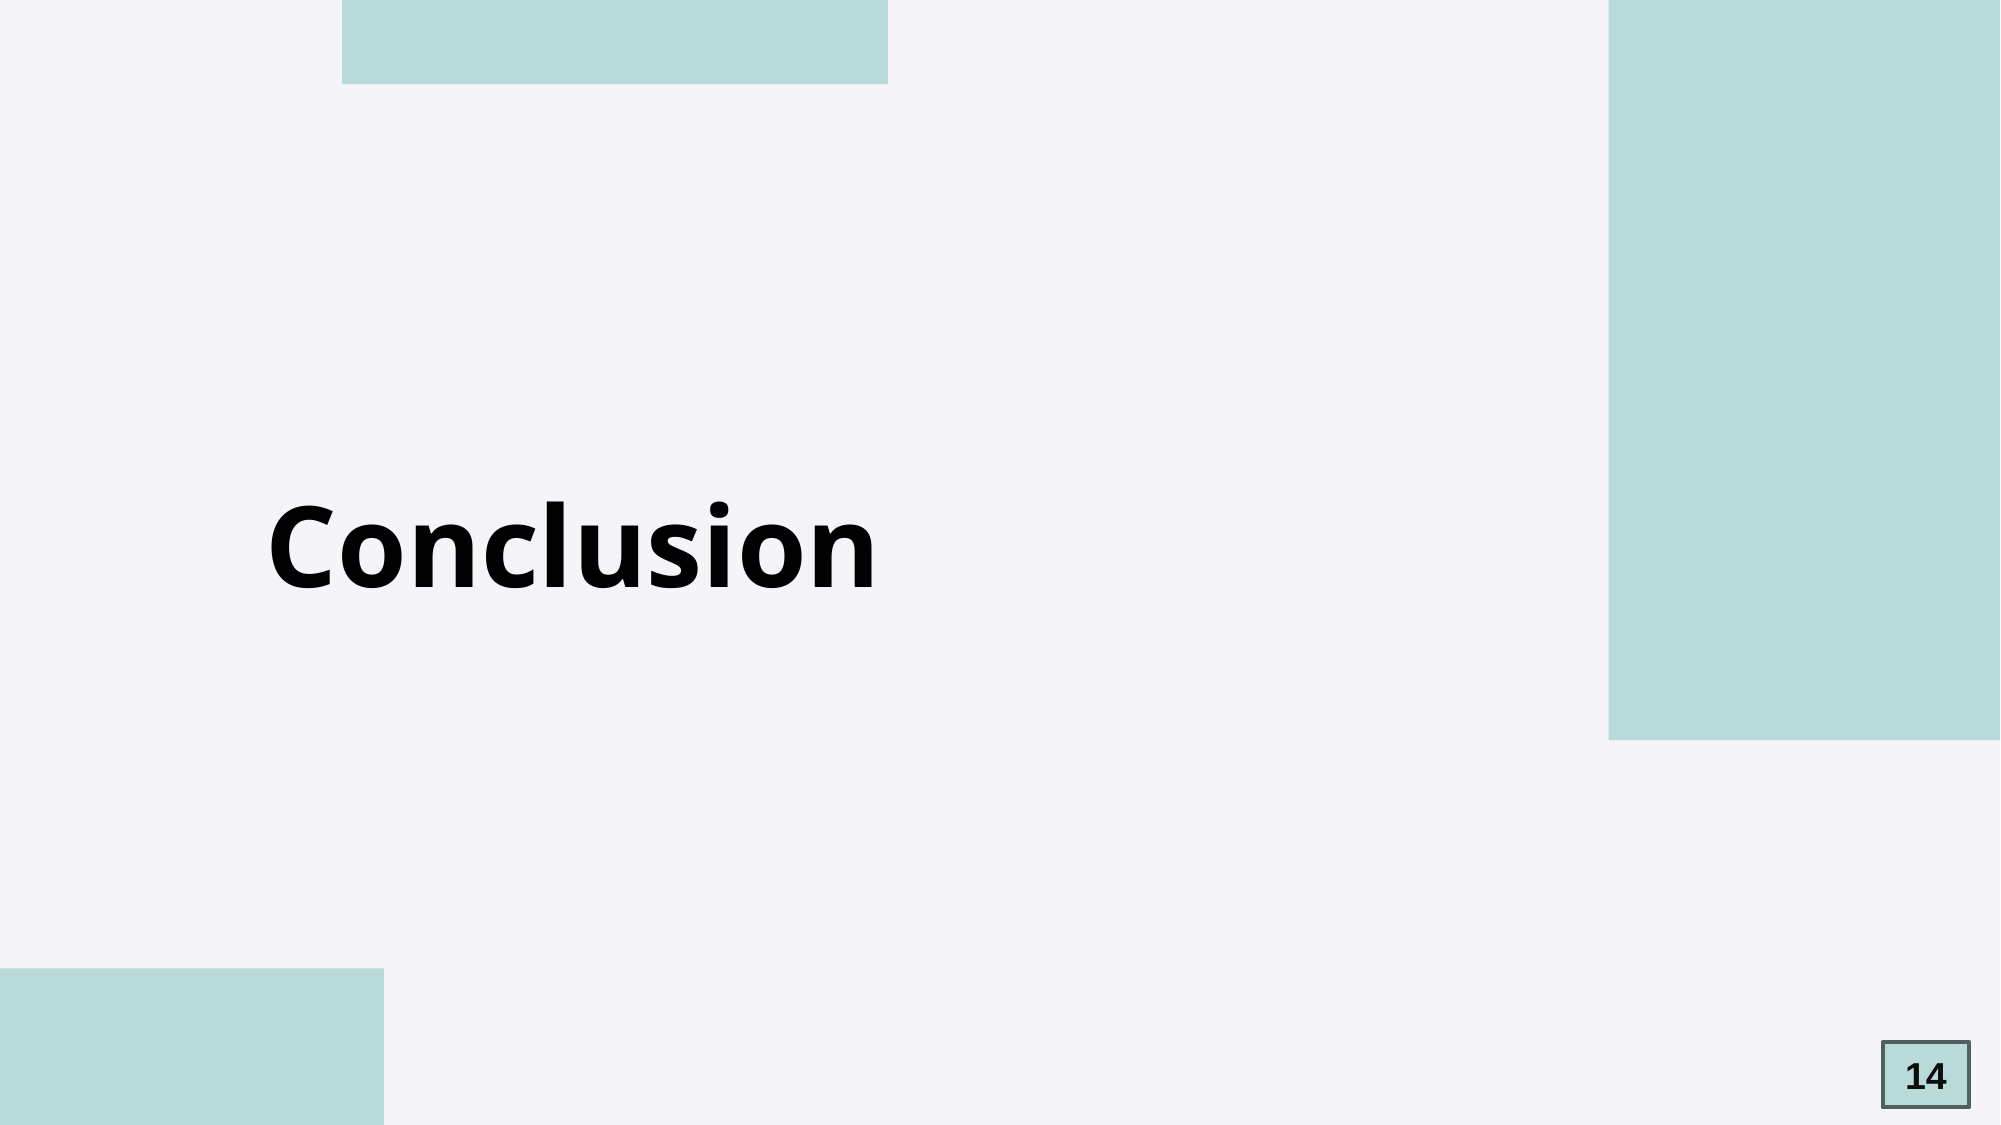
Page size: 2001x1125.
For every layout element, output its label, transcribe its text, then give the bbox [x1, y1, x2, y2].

title Conclusion [245, 270, 1609, 815]
text_box 14 [1881, 1040, 1971, 1109]
text_box [1608, 0, 2000, 741]
